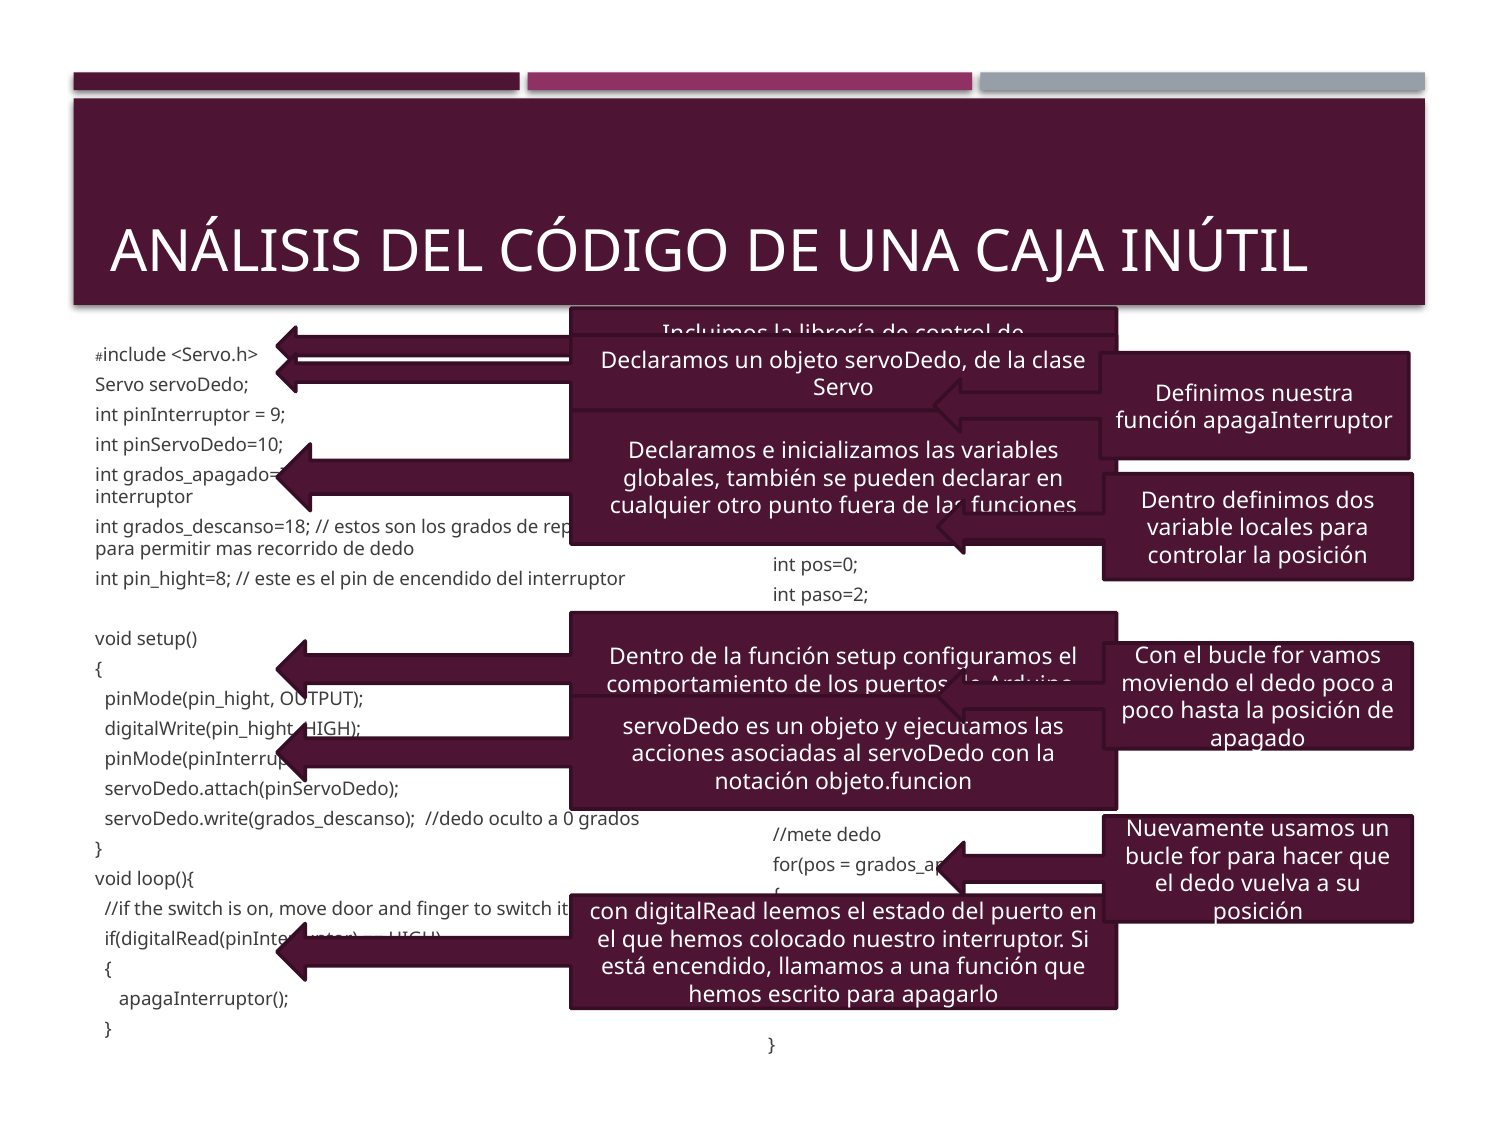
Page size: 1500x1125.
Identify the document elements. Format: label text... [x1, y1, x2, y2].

text_box Declaramos e inicializamos las variables globales, también se pueden declarar en cualquier otro punto fuera de las funciones [275, 408, 1119, 546]
text_box Dentro de la función setup configuramos el comportamiento de los puertos de Arduino [275, 610, 1119, 700]
title Análisis del Código de una caja inútil [95, 112, 1406, 291]
text_box Nuevamente usamos un bucle for para hacer que el dedo vuelva a su posición [936, 814, 1415, 924]
text_box Incluimos la librería de control de servomotores [275, 306, 1119, 359]
list #include <Servo.h> Servo servoDedo; int pinInterruptor = 9; int pinServoDedo=10; int grados_apagado=70; //estos son los grados a los que se cierra el interruptor int grados_descanso=18; // estos son los grados de reposo, no son cero para permitir mas recorrido de dedo int pin_hight=8; // este es el pin de encendido del interruptor void setup() { pinMode(pin_hight, OUTPUT); digitalWrite(pin_hight, HIGH); pinMode(pinInterruptor, INPUT); servoDedo.attach(pinServoDedo); servoDedo.write(grados_descanso); //dedo oculto a 0 grados } void loop(){ //if the switch is on, move door and finger to switch it off if(digitalRead(pinInterruptor) == HIGH) { apagaInterruptor(); } } //loop void apagaInterruptor() { //saca dedo int pos=0; int paso=2; for(pos = grados_descanso; pos < grados_apagado; pos += paso) { servoDedo.write(pos); delay(15); } //mete dedo for(pos = grados_apagado; pos>=grados_descanso; pos-=paso) { servoDedo.write(pos); delay(15); } } [80, 335, 1428, 1095]
text_box Declaramos un objeto servoDedo, de la clase Servo [275, 333, 1119, 409]
text_box Con el bucle for vamos moviendo el dedo poco a poco hasta la posición de apagado [936, 641, 1415, 751]
text_box servoDedo es un objeto y ejecutamos las acciones asociadas al servoDedo con la notación objeto.funcion [275, 694, 1119, 811]
text_box Dentro definimos dos variable locales para controlar la posición [936, 471, 1415, 582]
text_box con digitalRead leemos el estado del puerto en el que hemos colocado nuestro interruptor. Si está encendido, llamamos a una función que hemos escrito para apagarlo [275, 893, 1119, 1011]
text_box Definimos nuestra función apagaInterruptor [932, 350, 1411, 461]
